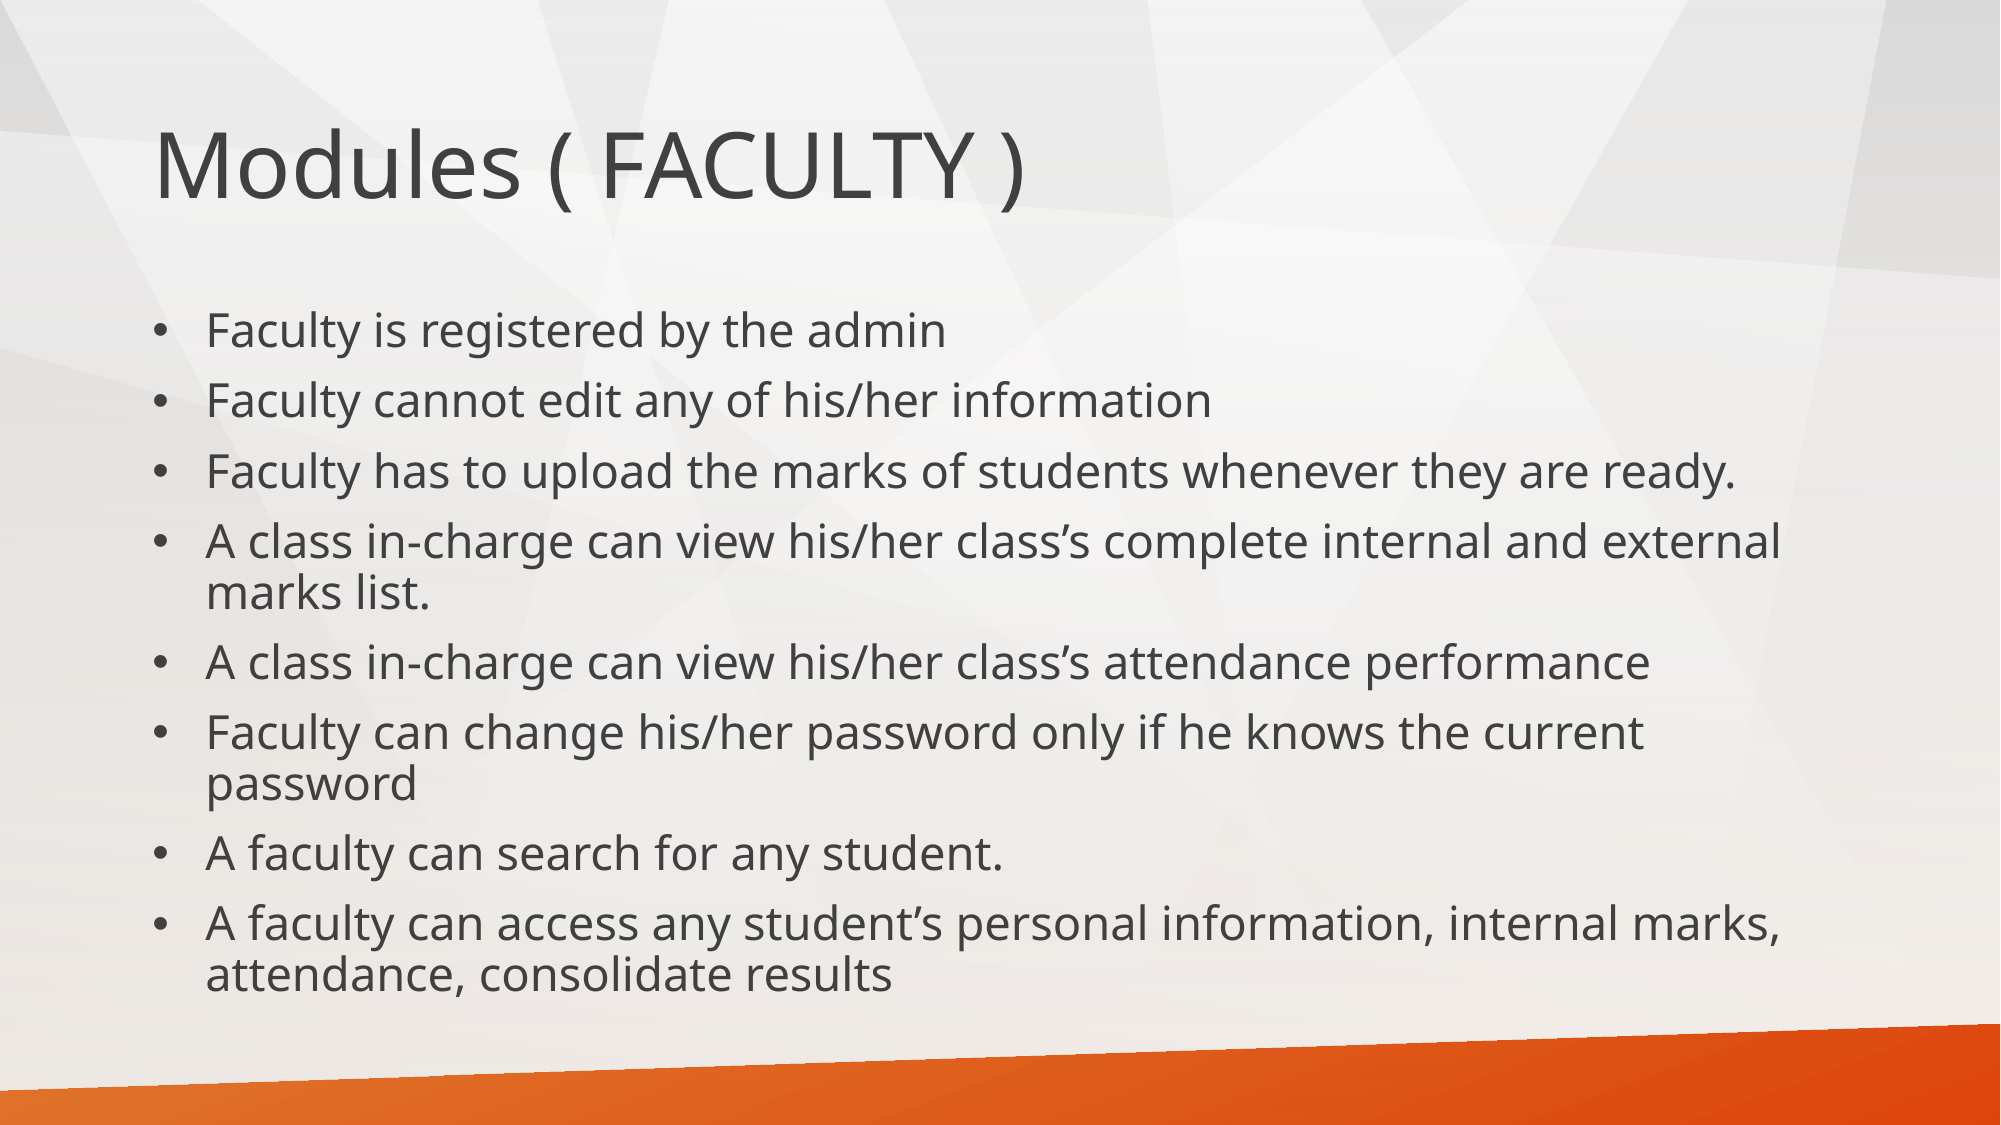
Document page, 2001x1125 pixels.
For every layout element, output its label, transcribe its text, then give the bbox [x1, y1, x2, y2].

list Faculty is registered by the admin Faculty cannot edit any of his/her information Faculty has to upload the marks of students whenever they are ready. A class in-charge can view his/her class’s complete internal and external marks list. A class in-charge can view his/her class’s attendance performance Faculty can change his/her password only if he knows the current password A faculty can search for any student. A faculty can access any student’s personal information, internal marks, attendance, consolidate results [137, 299, 1863, 1014]
title Modules ( FACULTY ) [137, 59, 1863, 278]
